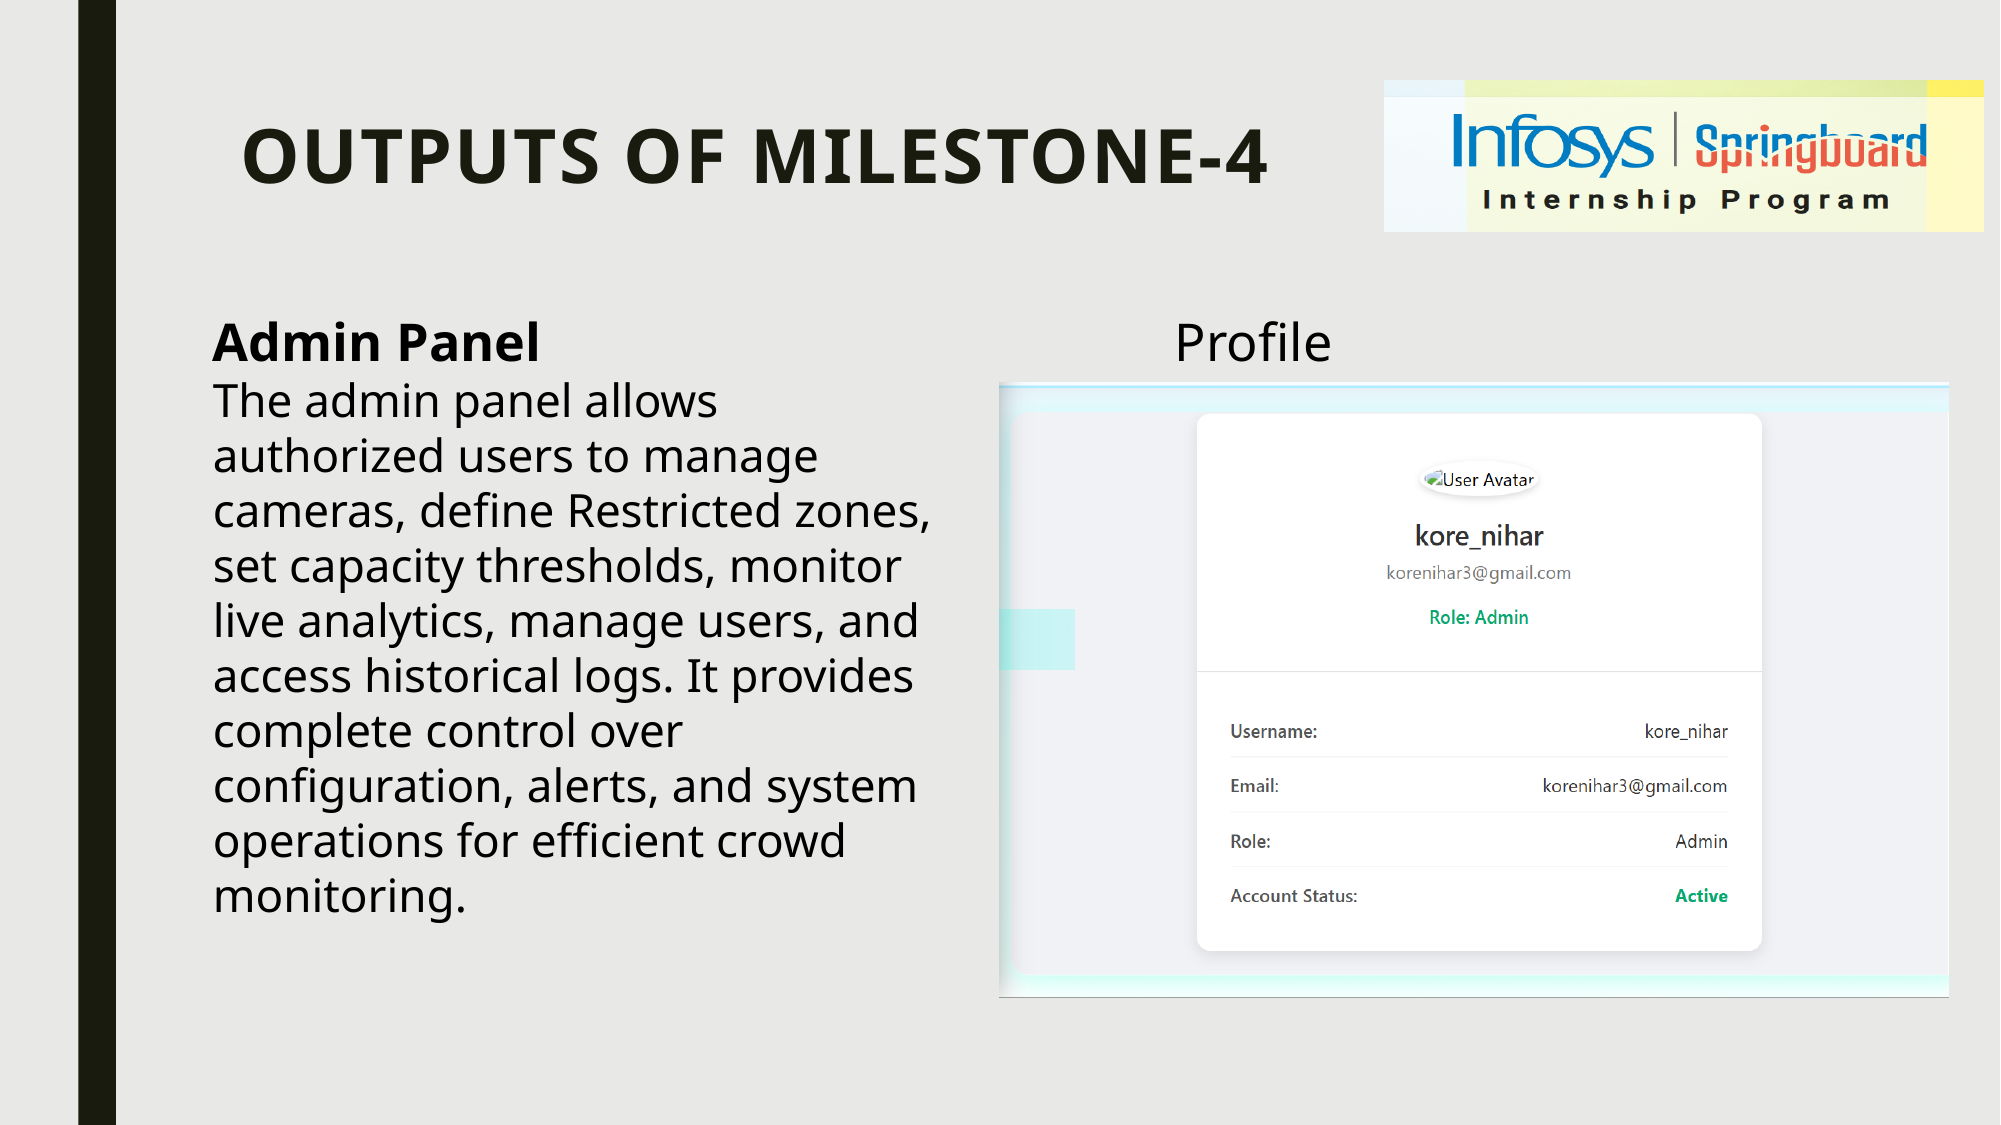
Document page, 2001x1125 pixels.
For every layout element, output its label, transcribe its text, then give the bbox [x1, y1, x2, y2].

text_box Profile [1159, 301, 1347, 380]
picture [1384, 80, 1984, 232]
text_box Admin Panel The admin panel allows authorized users to manage cameras, define Restricted zones, set capacity thresholds, monitor live analytics, manage users, and access historical logs. It provides complete control over configuration, alerts, and system operations for efficient crowd monitoring. [198, 301, 977, 929]
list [999, 382, 1949, 998]
title Outputs of milestone-4 [225, 112, 1384, 227]
